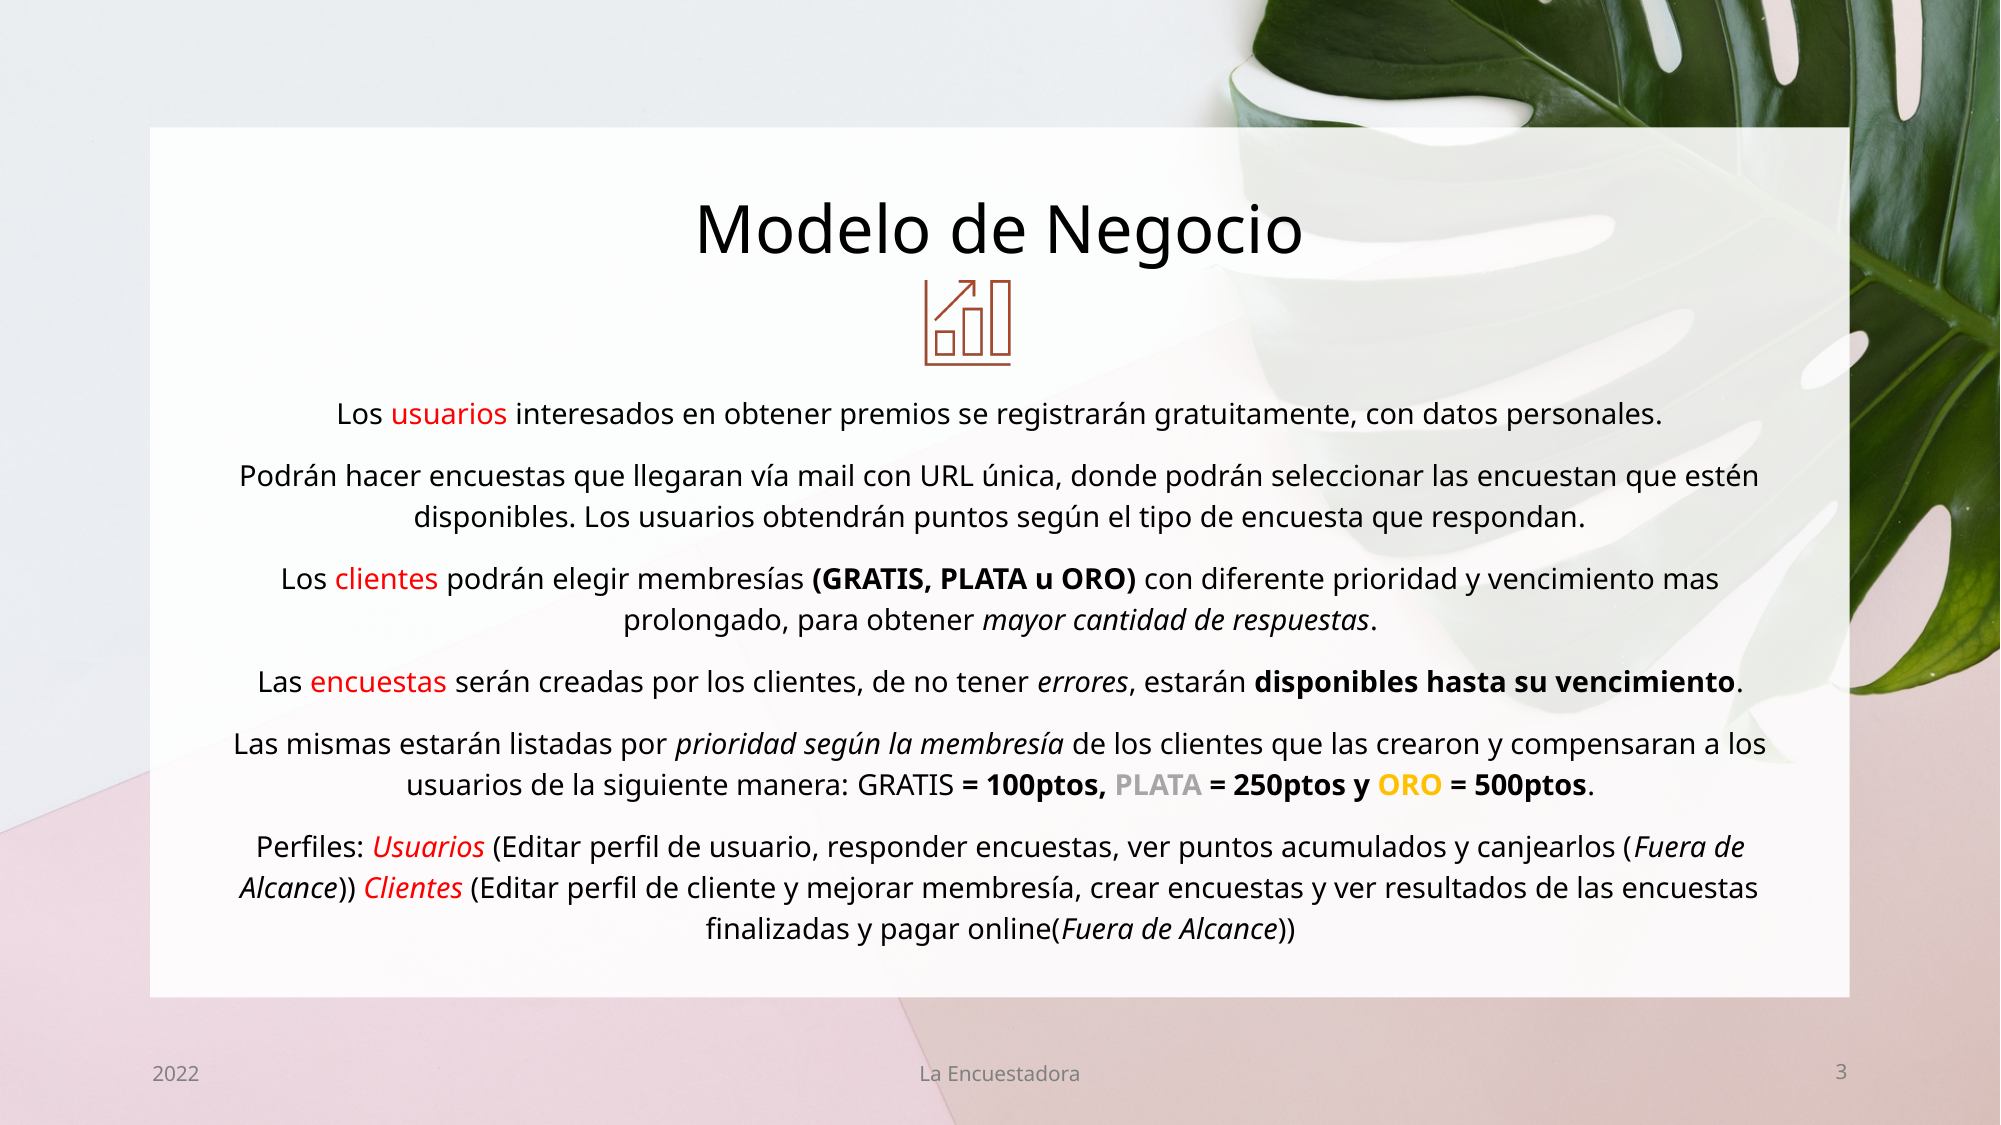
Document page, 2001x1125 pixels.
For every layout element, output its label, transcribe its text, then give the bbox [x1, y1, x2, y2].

footer La Encuestadora [662, 1042, 1338, 1103]
list Los usuarios interesados en obtener premios se registrarán gratuitamente, con datos personales. Podrán hacer encuestas que llegaran vía mail con URL única, donde podrán seleccionar las encuestan que estén disponibles. Los usuarios obtendrán puntos según el tipo de encuesta que respondan. Los clientes podrán elegir membresías (GRATIS, PLATA u ORO) con diferente prioridad y vencimiento mas prolongado, para obtener mayor cantidad de respuestas. Las encuestas serán creadas por los clientes, de no tener errores, estarán disponibles hasta su vencimiento. Las mismas estarán listadas por prioridad según la membresía de los clientes que las crearon y compensaran a los usuarios de la siguiente manera: GRATIS = 100ptos, PLATA = 250ptos y ORO = 500ptos. Perfiles: Usuarios (Editar perfil de usuario, responder encuestas, ver puntos acumulados y canjearlos (Fuera de Alcance)) Clientes (Editar perfil de cliente y mejorar membresía, crear encuestas y ver resultados de las encuestas finalizadas y pagar online(Fuera de Alcance)) [186, 381, 1815, 958]
picture [0, 0, 2000, 1125]
title Modelo de Negocio [174, 186, 1825, 279]
slide_number 3 [1412, 1042, 1863, 1103]
slide_number 2022 [137, 1042, 588, 1103]
